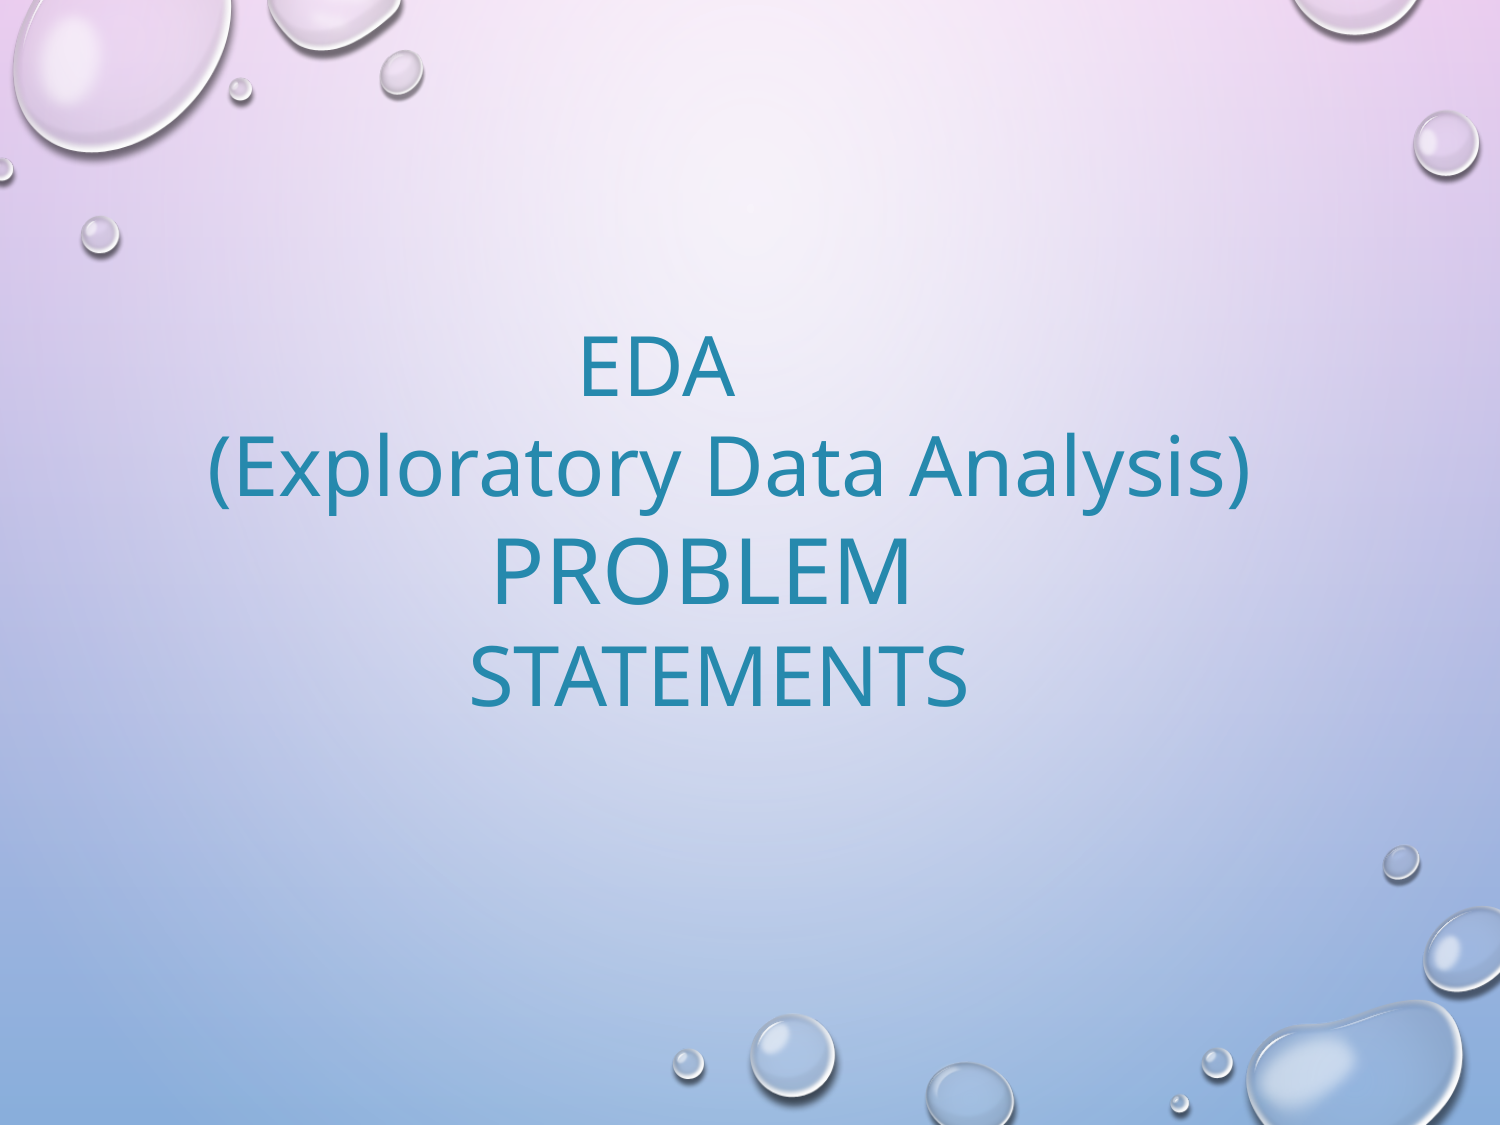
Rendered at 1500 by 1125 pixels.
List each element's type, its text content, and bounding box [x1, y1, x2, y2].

picture [0, 0, 1500, 1125]
text_box EDA (Exploratory Data Analysis) PROBLEM STATEMENTS [192, 305, 1330, 731]
